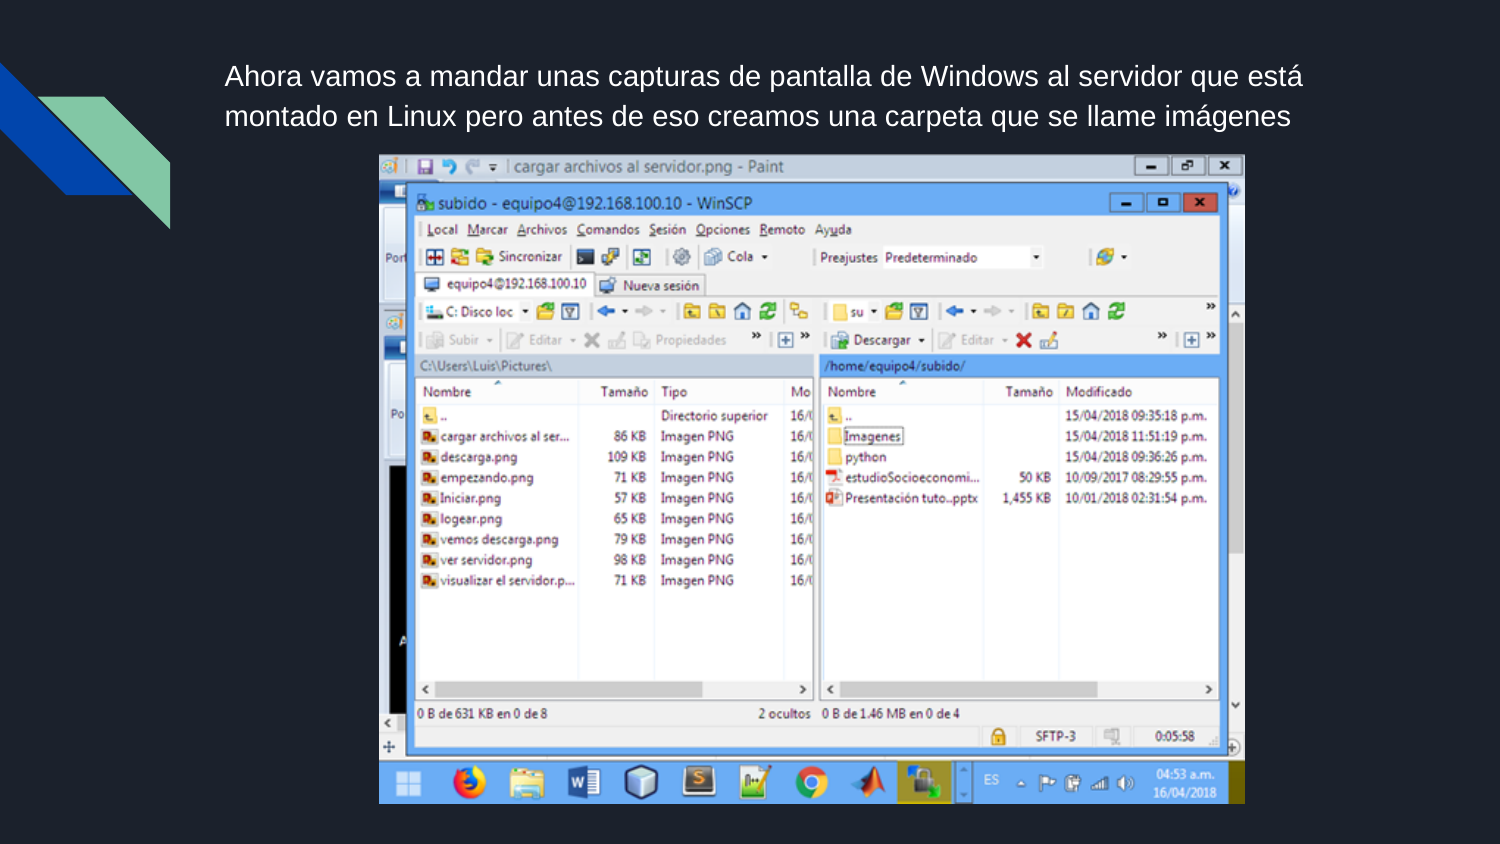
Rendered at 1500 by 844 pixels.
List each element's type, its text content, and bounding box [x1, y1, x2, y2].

picture [379, 154, 1245, 805]
list Ahora vamos a mandar unas capturas de pantalla de Windows al servidor que está montado en Linux pero antes de eso creamos una carpeta que se llame imágenes [209, 37, 1365, 145]
